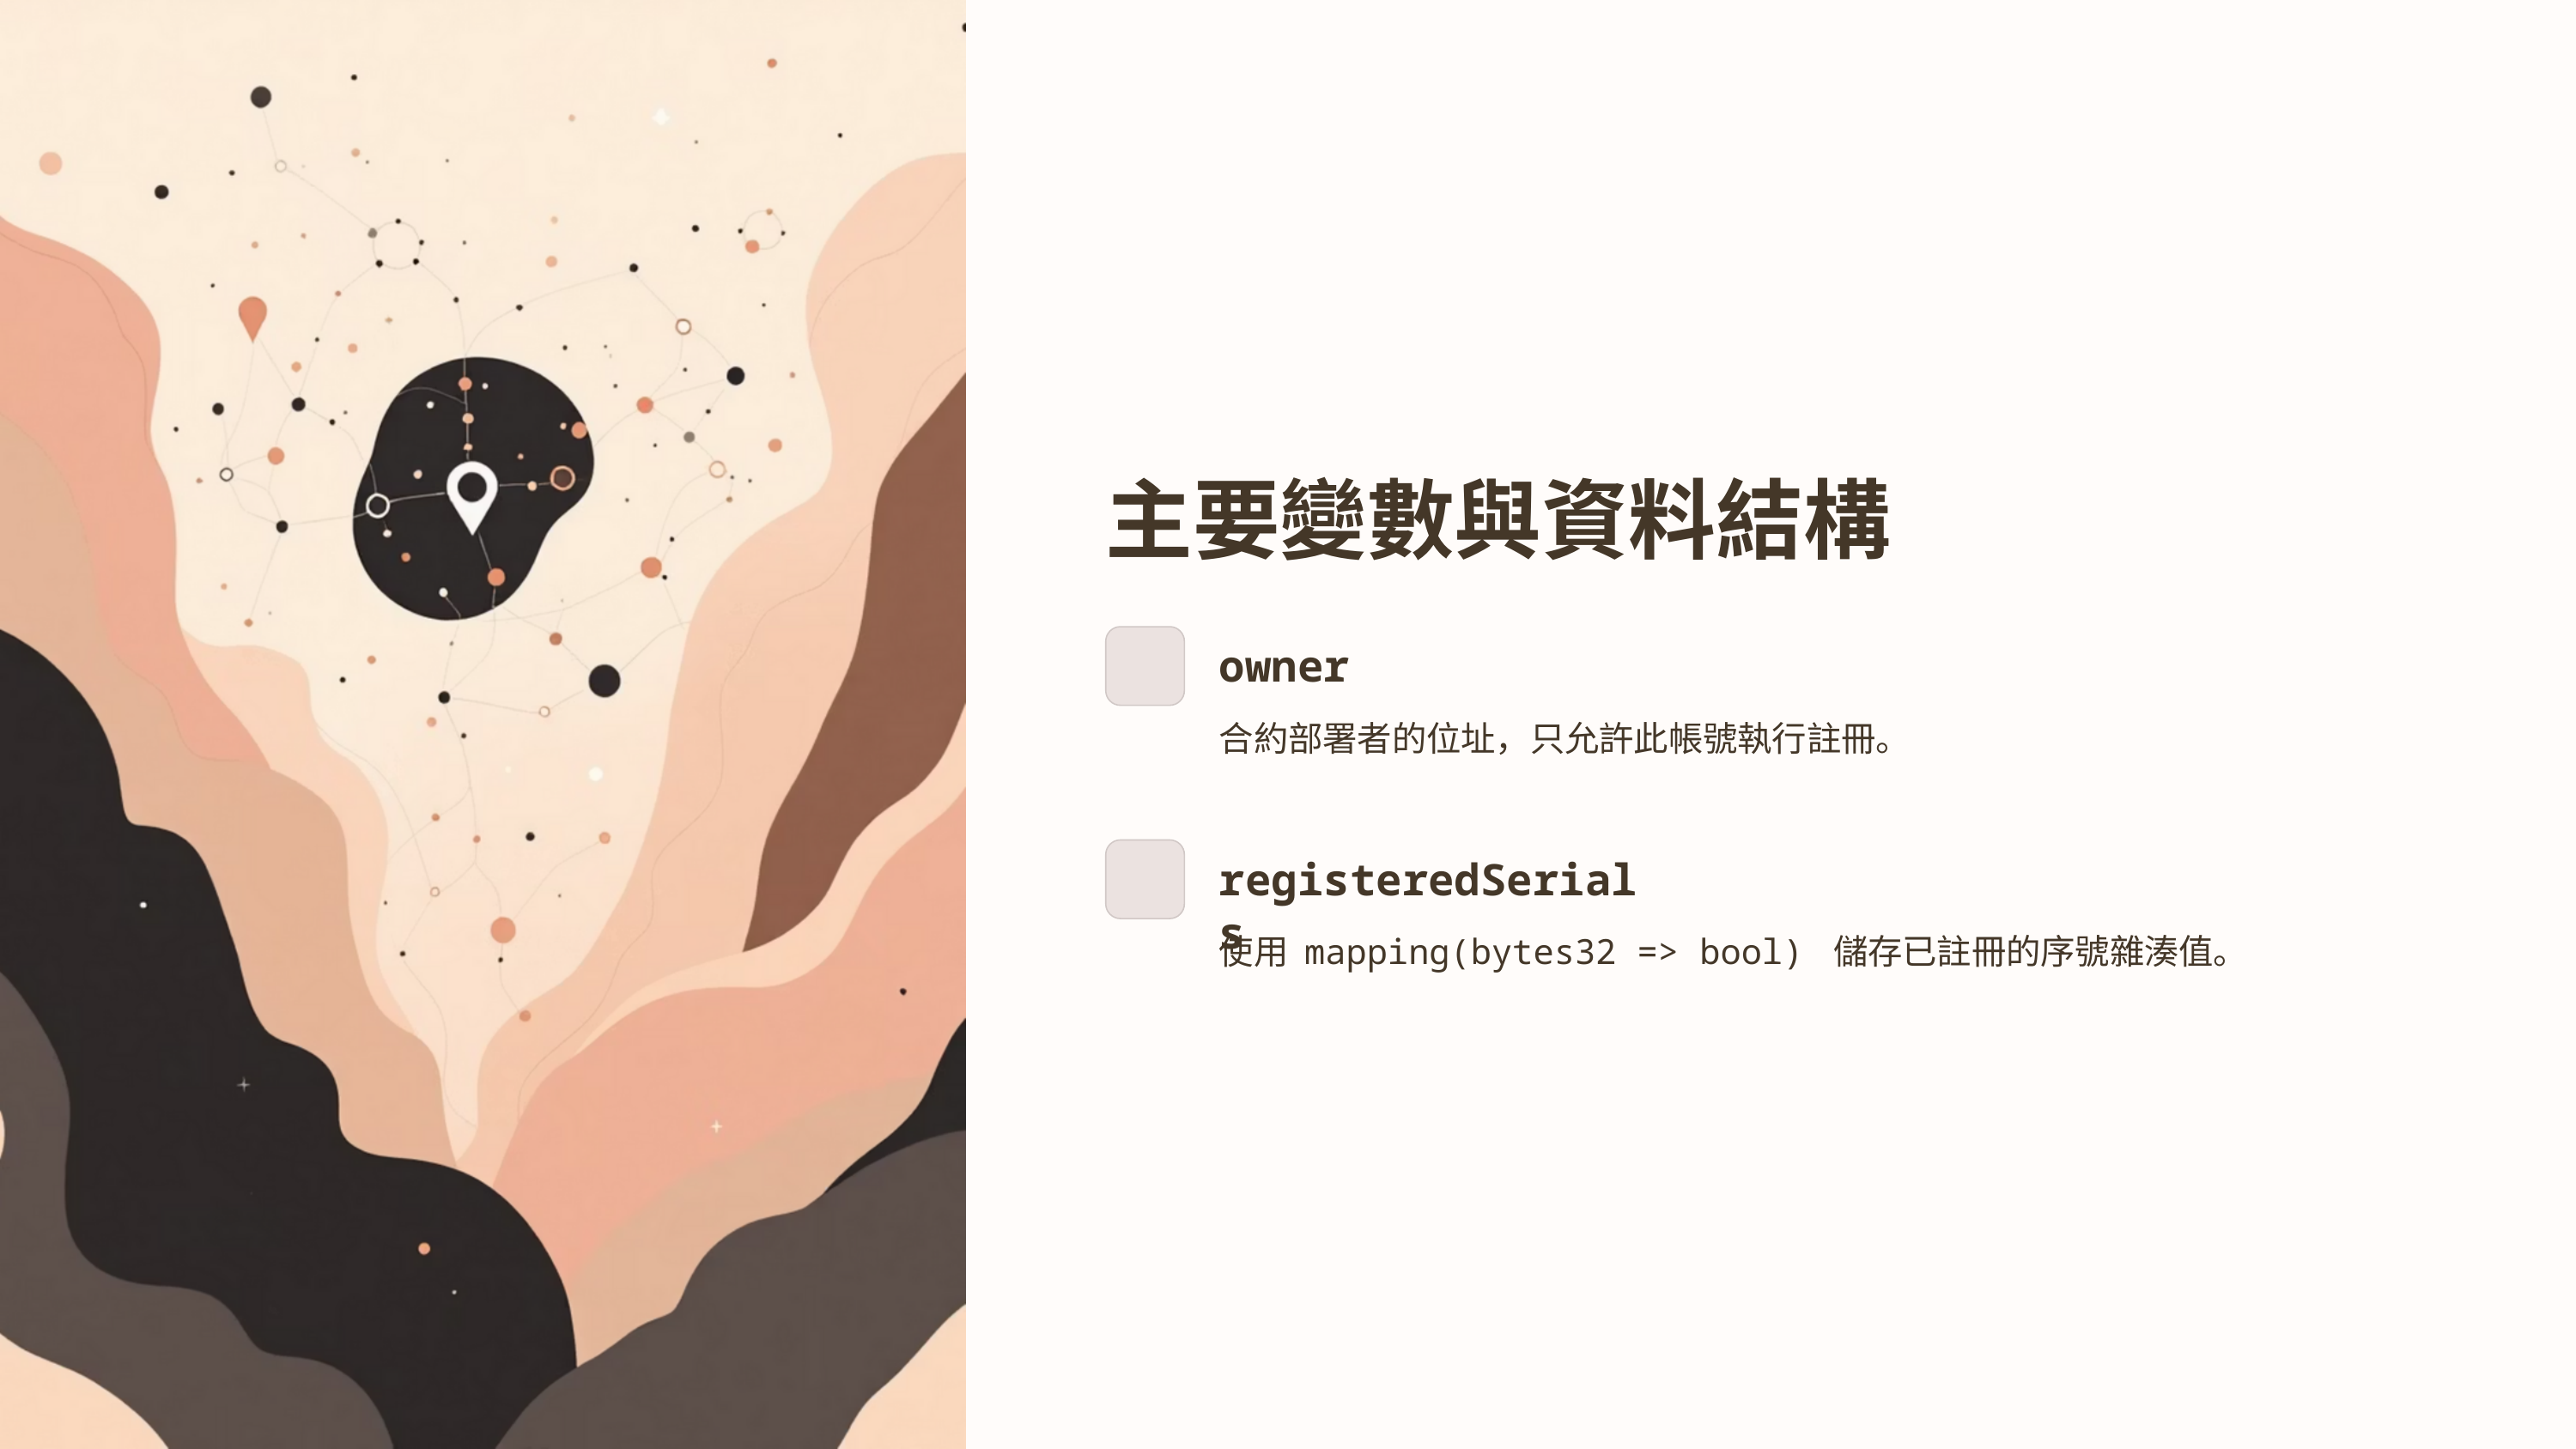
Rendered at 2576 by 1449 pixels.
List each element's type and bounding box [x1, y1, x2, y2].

text_box [0, 0, 967, 1449]
text_box [967, 0, 2576, 1449]
text_box [1104, 839, 1186, 920]
text_box [1104, 626, 1186, 706]
